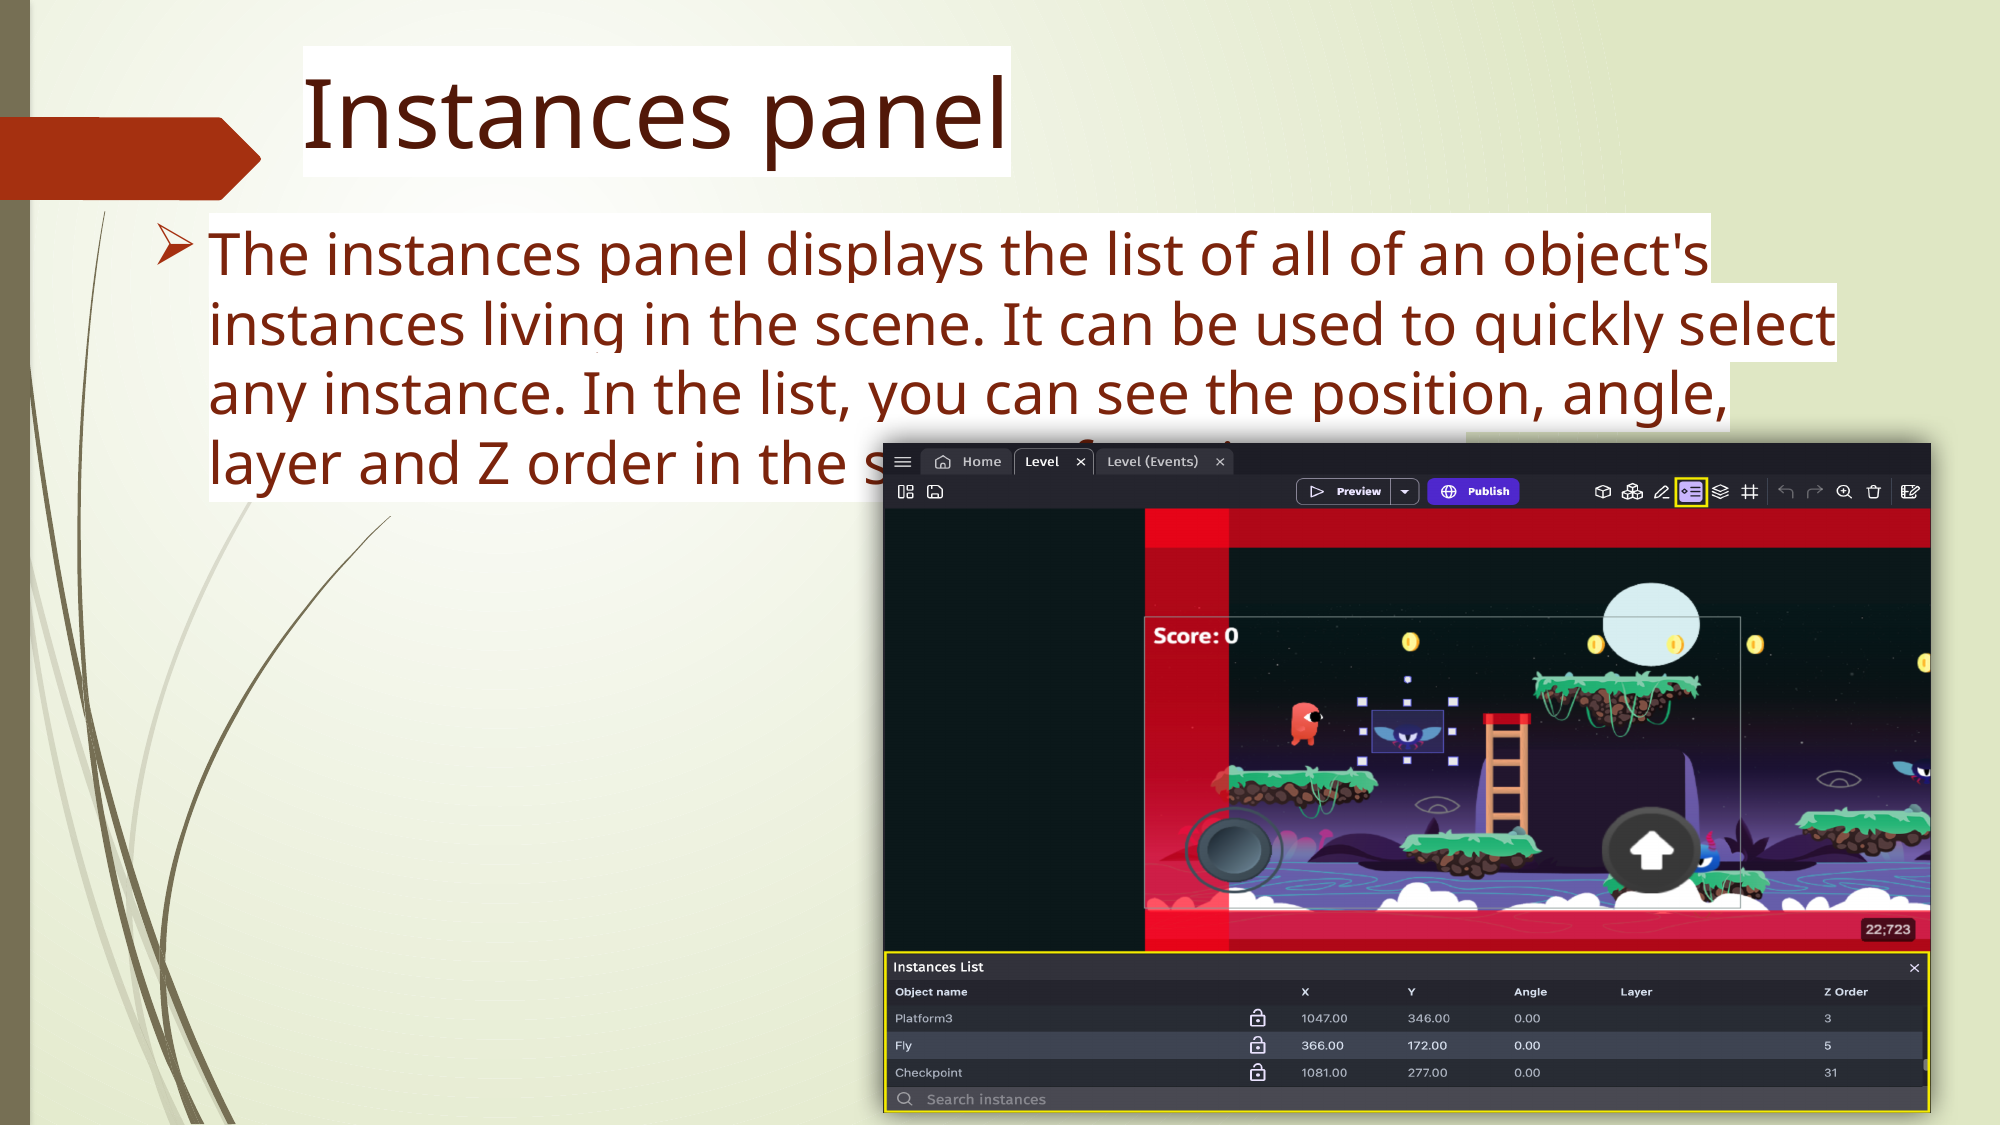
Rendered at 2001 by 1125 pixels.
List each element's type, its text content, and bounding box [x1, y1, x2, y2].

title Instances panel [287, 45, 1750, 209]
list The instances panel displays the list of all of an object's instances living in the scene. It can be used to quickly select any instance. In the list, you can see the position, angle, layer and Z order in the scene of any instance. [137, 209, 1863, 1066]
picture [883, 443, 1931, 1113]
